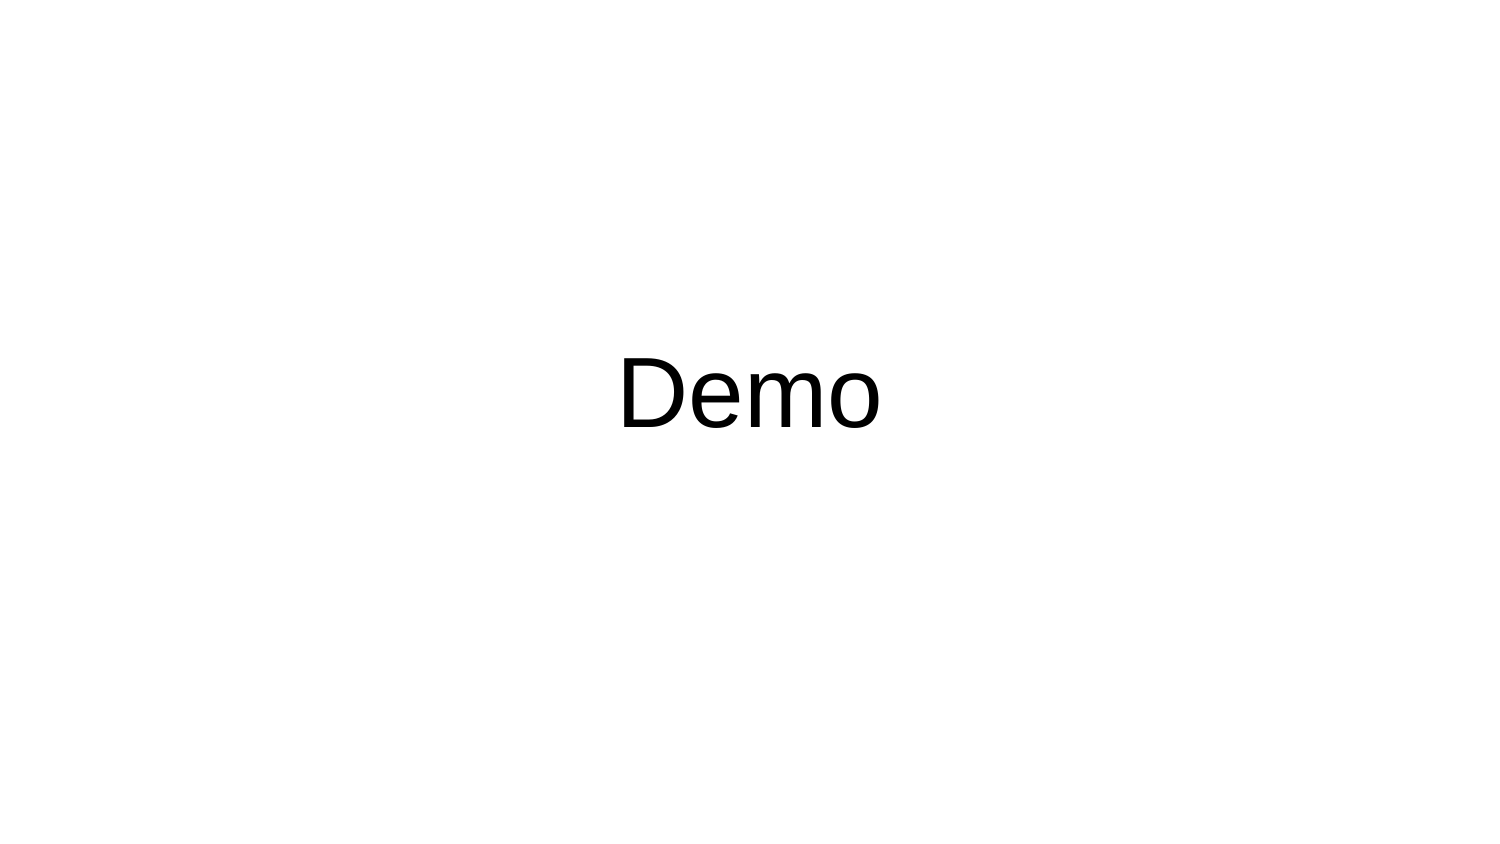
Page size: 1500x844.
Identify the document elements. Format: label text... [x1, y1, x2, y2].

title Demo [453, 312, 1047, 532]
